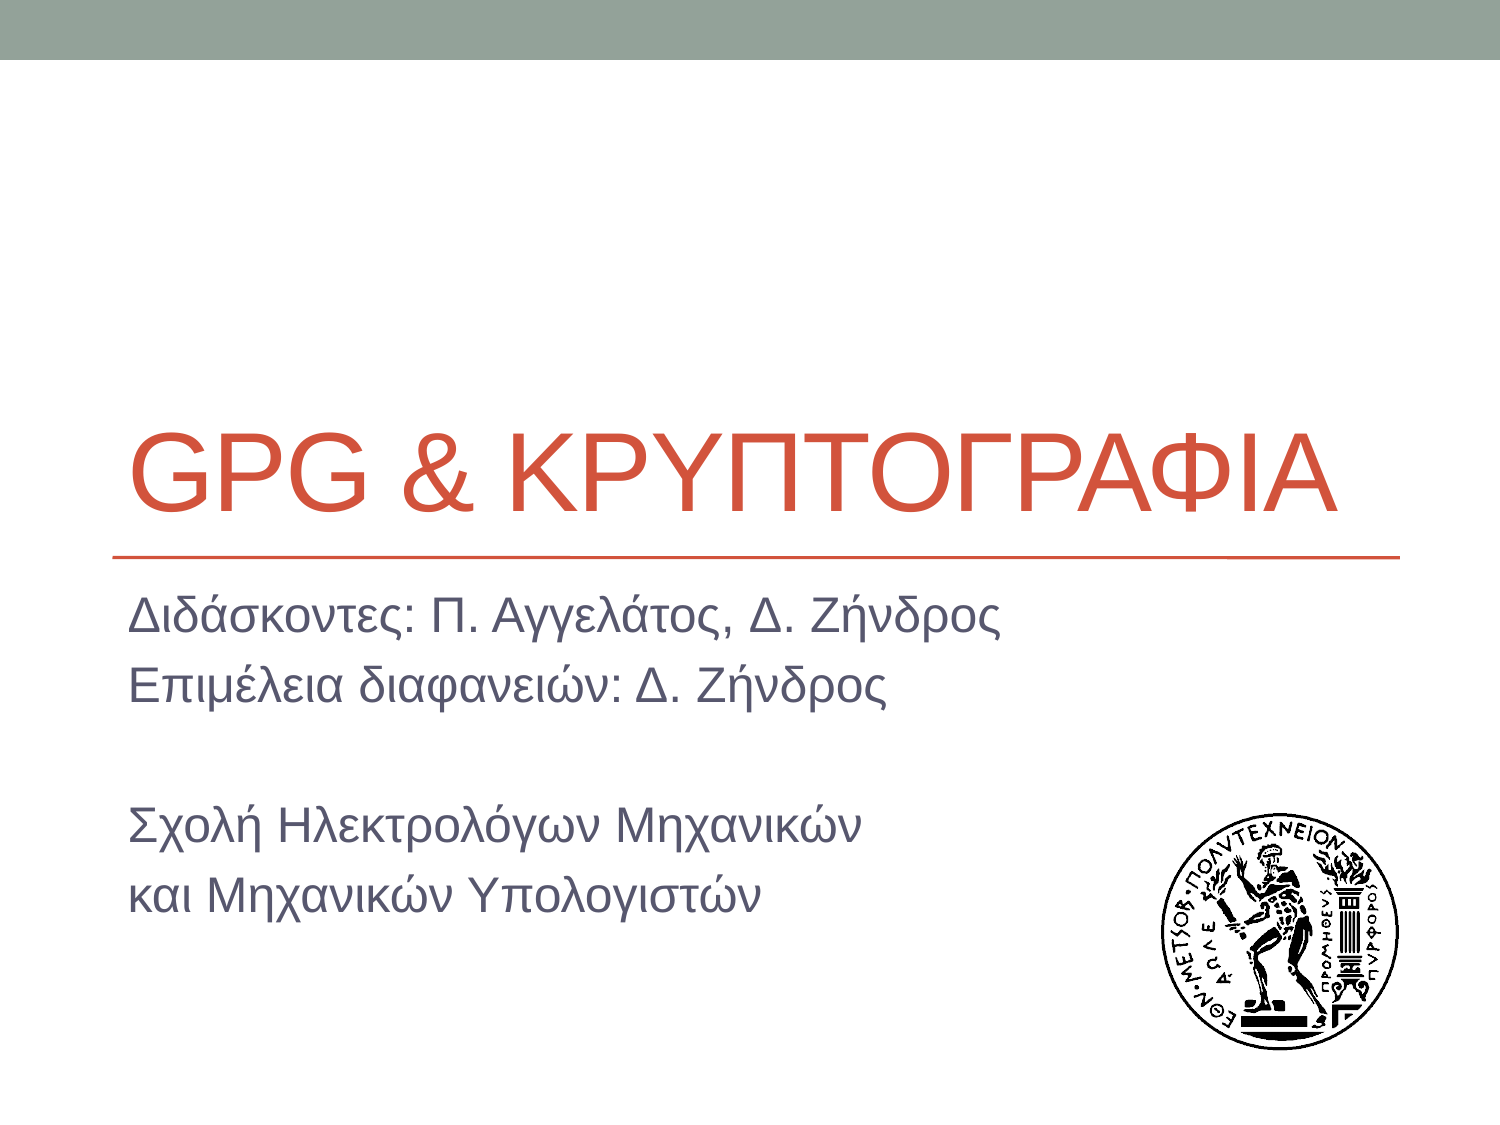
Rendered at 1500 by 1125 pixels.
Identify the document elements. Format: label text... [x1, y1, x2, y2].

picture [1158, 810, 1405, 1054]
title GPG & κρυπτογραφια [112, 224, 1400, 542]
subtitle Διδάσκοντες: Π. Αγγελάτος, Δ. Ζήνδρος Επιμέλεια διαφανειών: Δ. Ζήνδρος Σχολή Ηλεκτρολόγων Μηχανικών και Μηχανικών Υπολογιστών [112, 575, 1448, 941]
